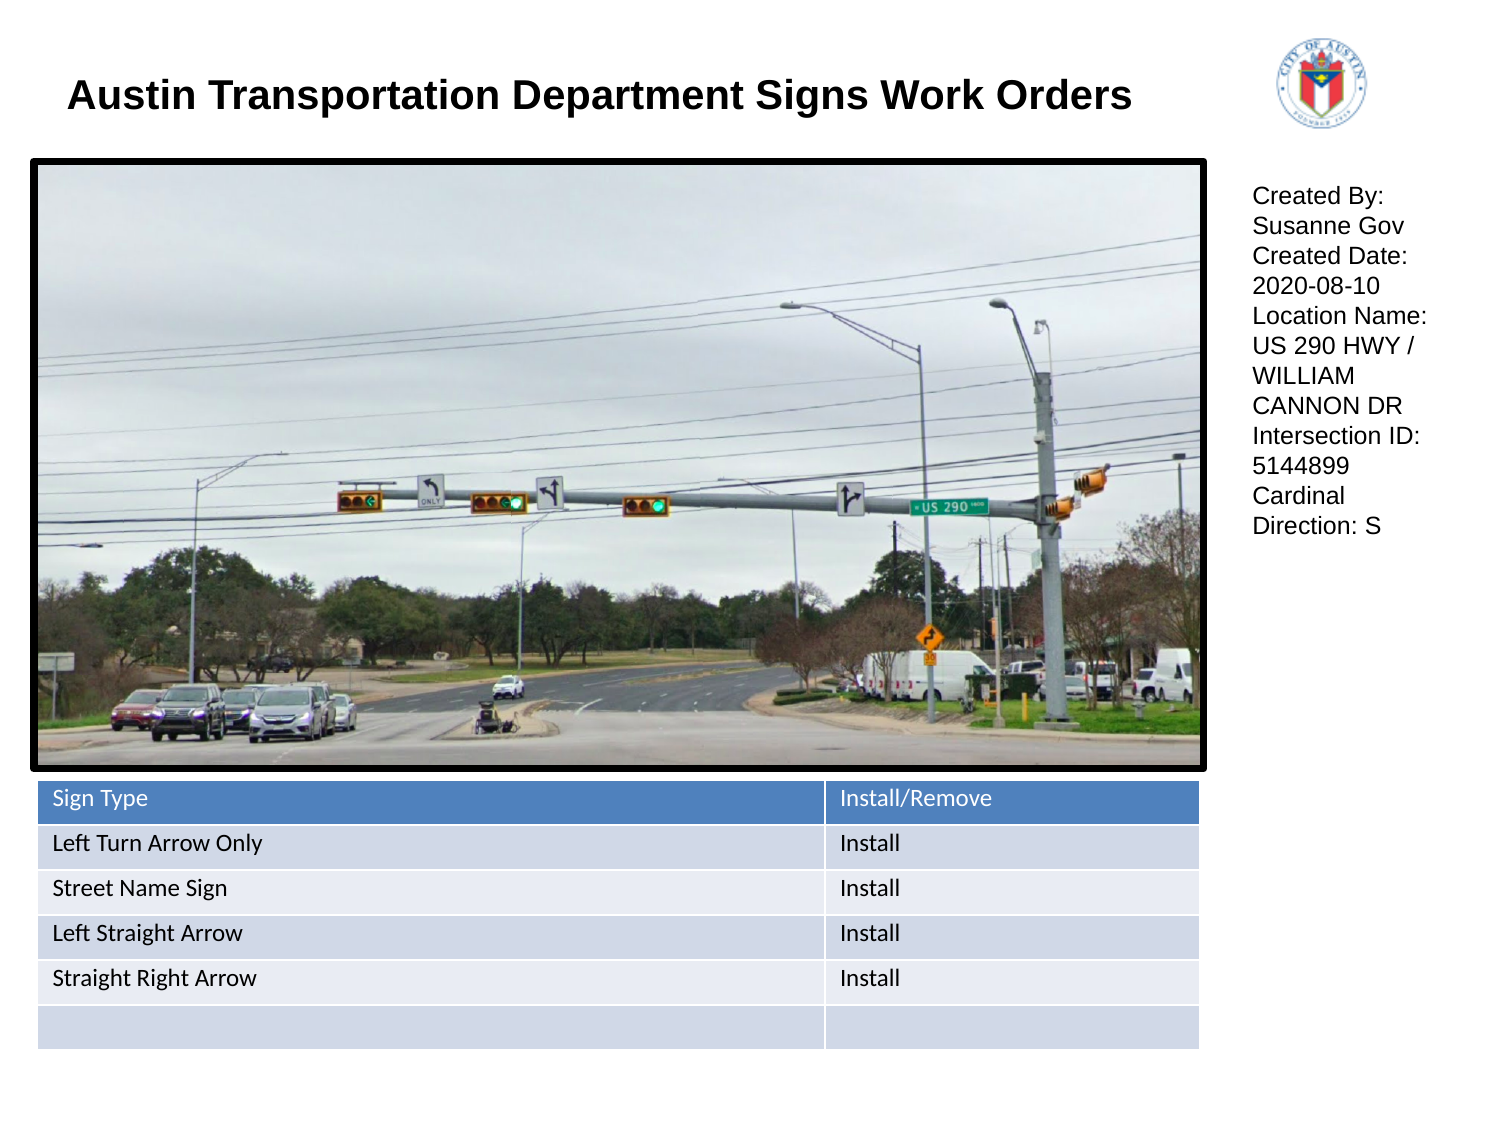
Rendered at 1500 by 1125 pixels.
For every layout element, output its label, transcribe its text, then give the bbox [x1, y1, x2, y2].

table_cell [38, 1006, 824, 1049]
table_cell Left Turn Arrow Only [38, 826, 824, 869]
table_cell Install [826, 916, 1199, 959]
picture [37, 164, 1201, 766]
table_header Sign Type [38, 781, 824, 824]
table_cell [826, 1006, 1199, 1049]
table_cell Street Name Sign [38, 871, 824, 914]
table_cell Straight Right Arrow [38, 961, 824, 1004]
picture [1274, 37, 1369, 132]
table_header Install/Remove [826, 781, 1199, 824]
table_cell Install [826, 961, 1199, 1004]
table_cell Install [826, 871, 1199, 914]
table_cell Left Straight Arrow [38, 916, 824, 959]
text_box Austin Transportation Department Signs Work Orders [51, 60, 1149, 125]
text_box Created By: Susanne Gov Created Date: 2020-08-10 Location Name: US 290 HWY / WILLIAM CANNON DR Intersection ID: 5144899 Cardinal Direction: S [1237, 172, 1463, 547]
table_cell Install [826, 826, 1199, 869]
